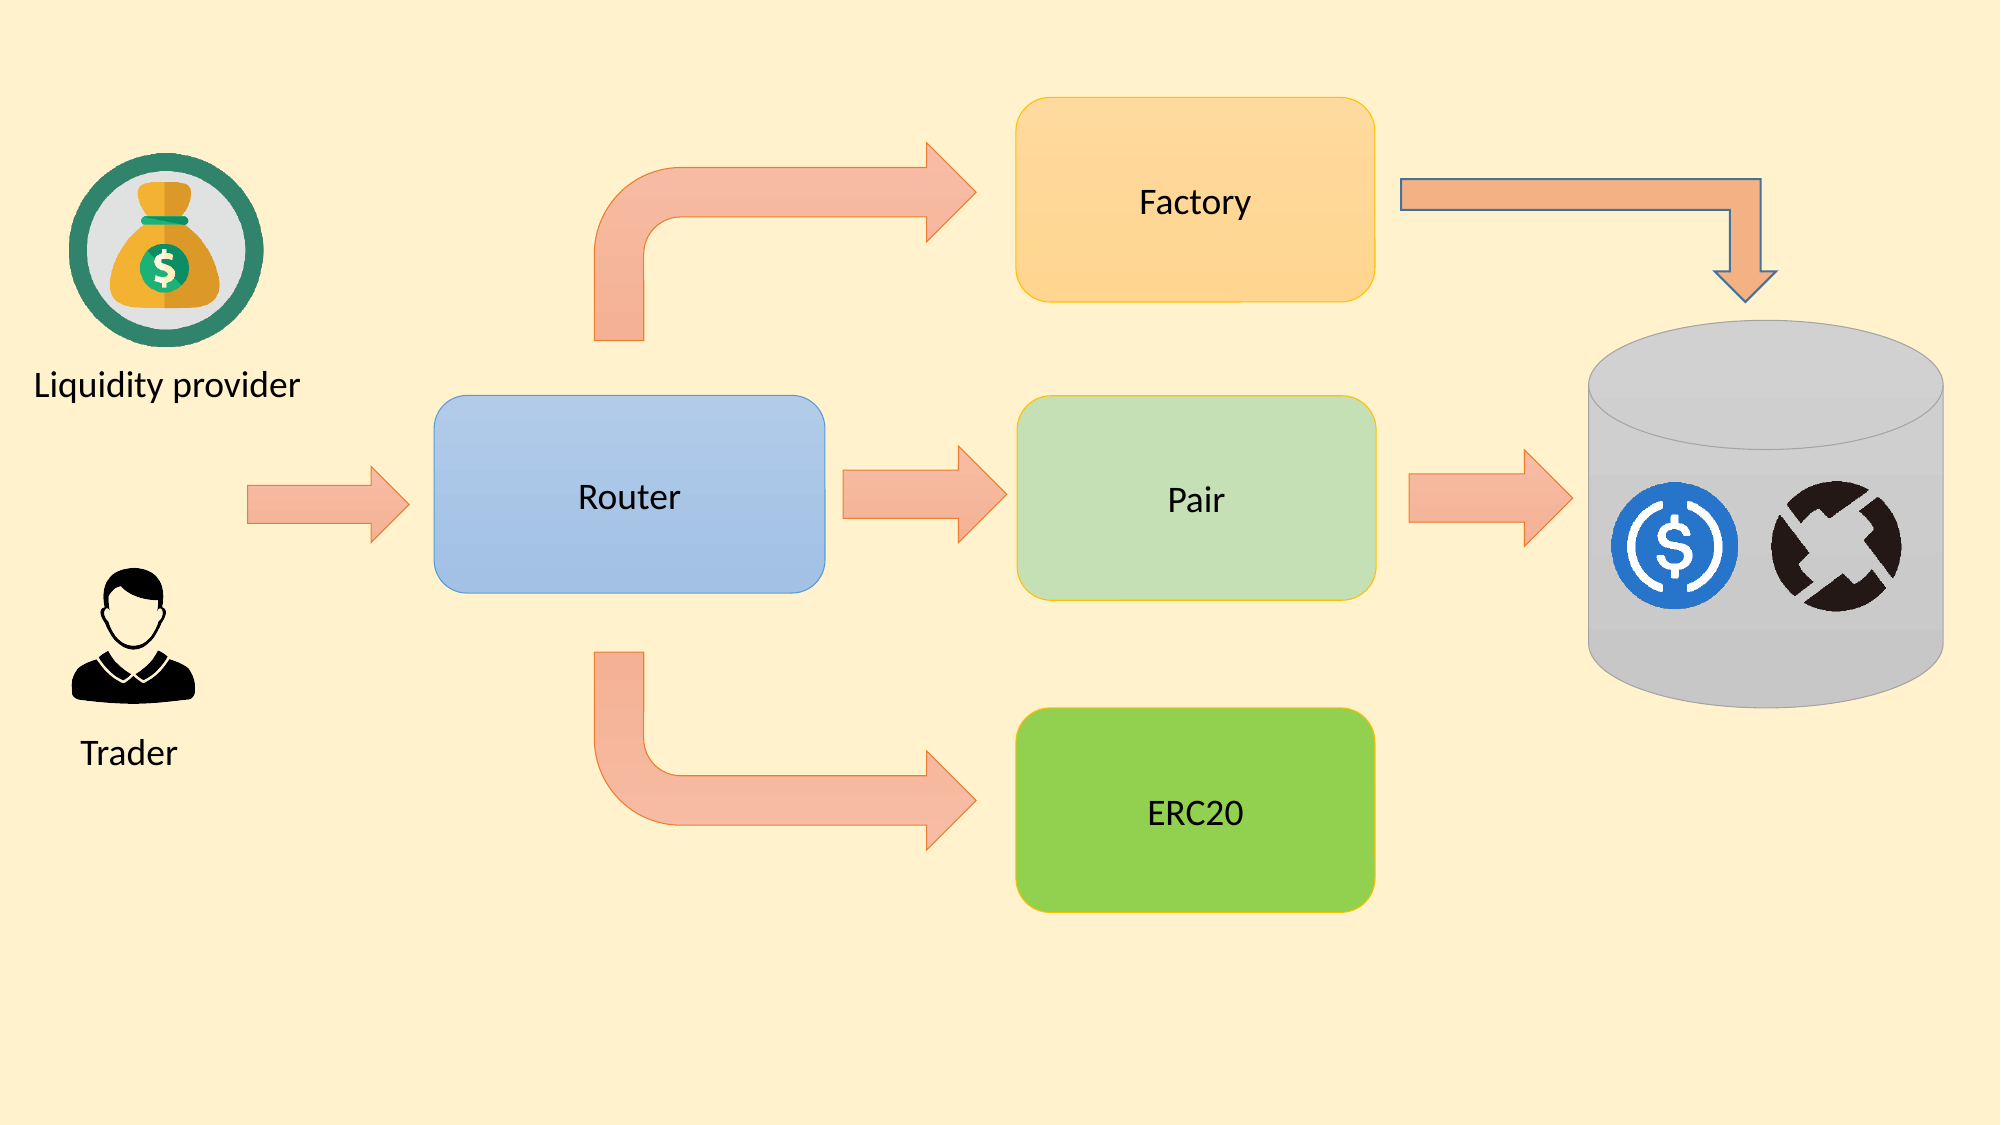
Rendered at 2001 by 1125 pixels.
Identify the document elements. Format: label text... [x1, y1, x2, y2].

text_box [593, 651, 977, 852]
text_box Router [433, 394, 826, 594]
picture [1770, 480, 1902, 612]
text_box [593, 141, 977, 342]
text_box Trader [65, 720, 193, 781]
text_box Factory [1015, 96, 1376, 303]
picture [63, 142, 272, 353]
text_box [842, 444, 1008, 544]
picture [1611, 482, 1738, 609]
text_box Pair [1016, 395, 1377, 601]
text_box [1588, 319, 1944, 709]
picture [64, 566, 203, 704]
text_box [247, 465, 410, 544]
text_box Liquidity provider [19, 352, 317, 413]
text_box ERC20 [1015, 707, 1376, 913]
text_box [1408, 448, 1574, 548]
text_box [1400, 178, 1779, 304]
